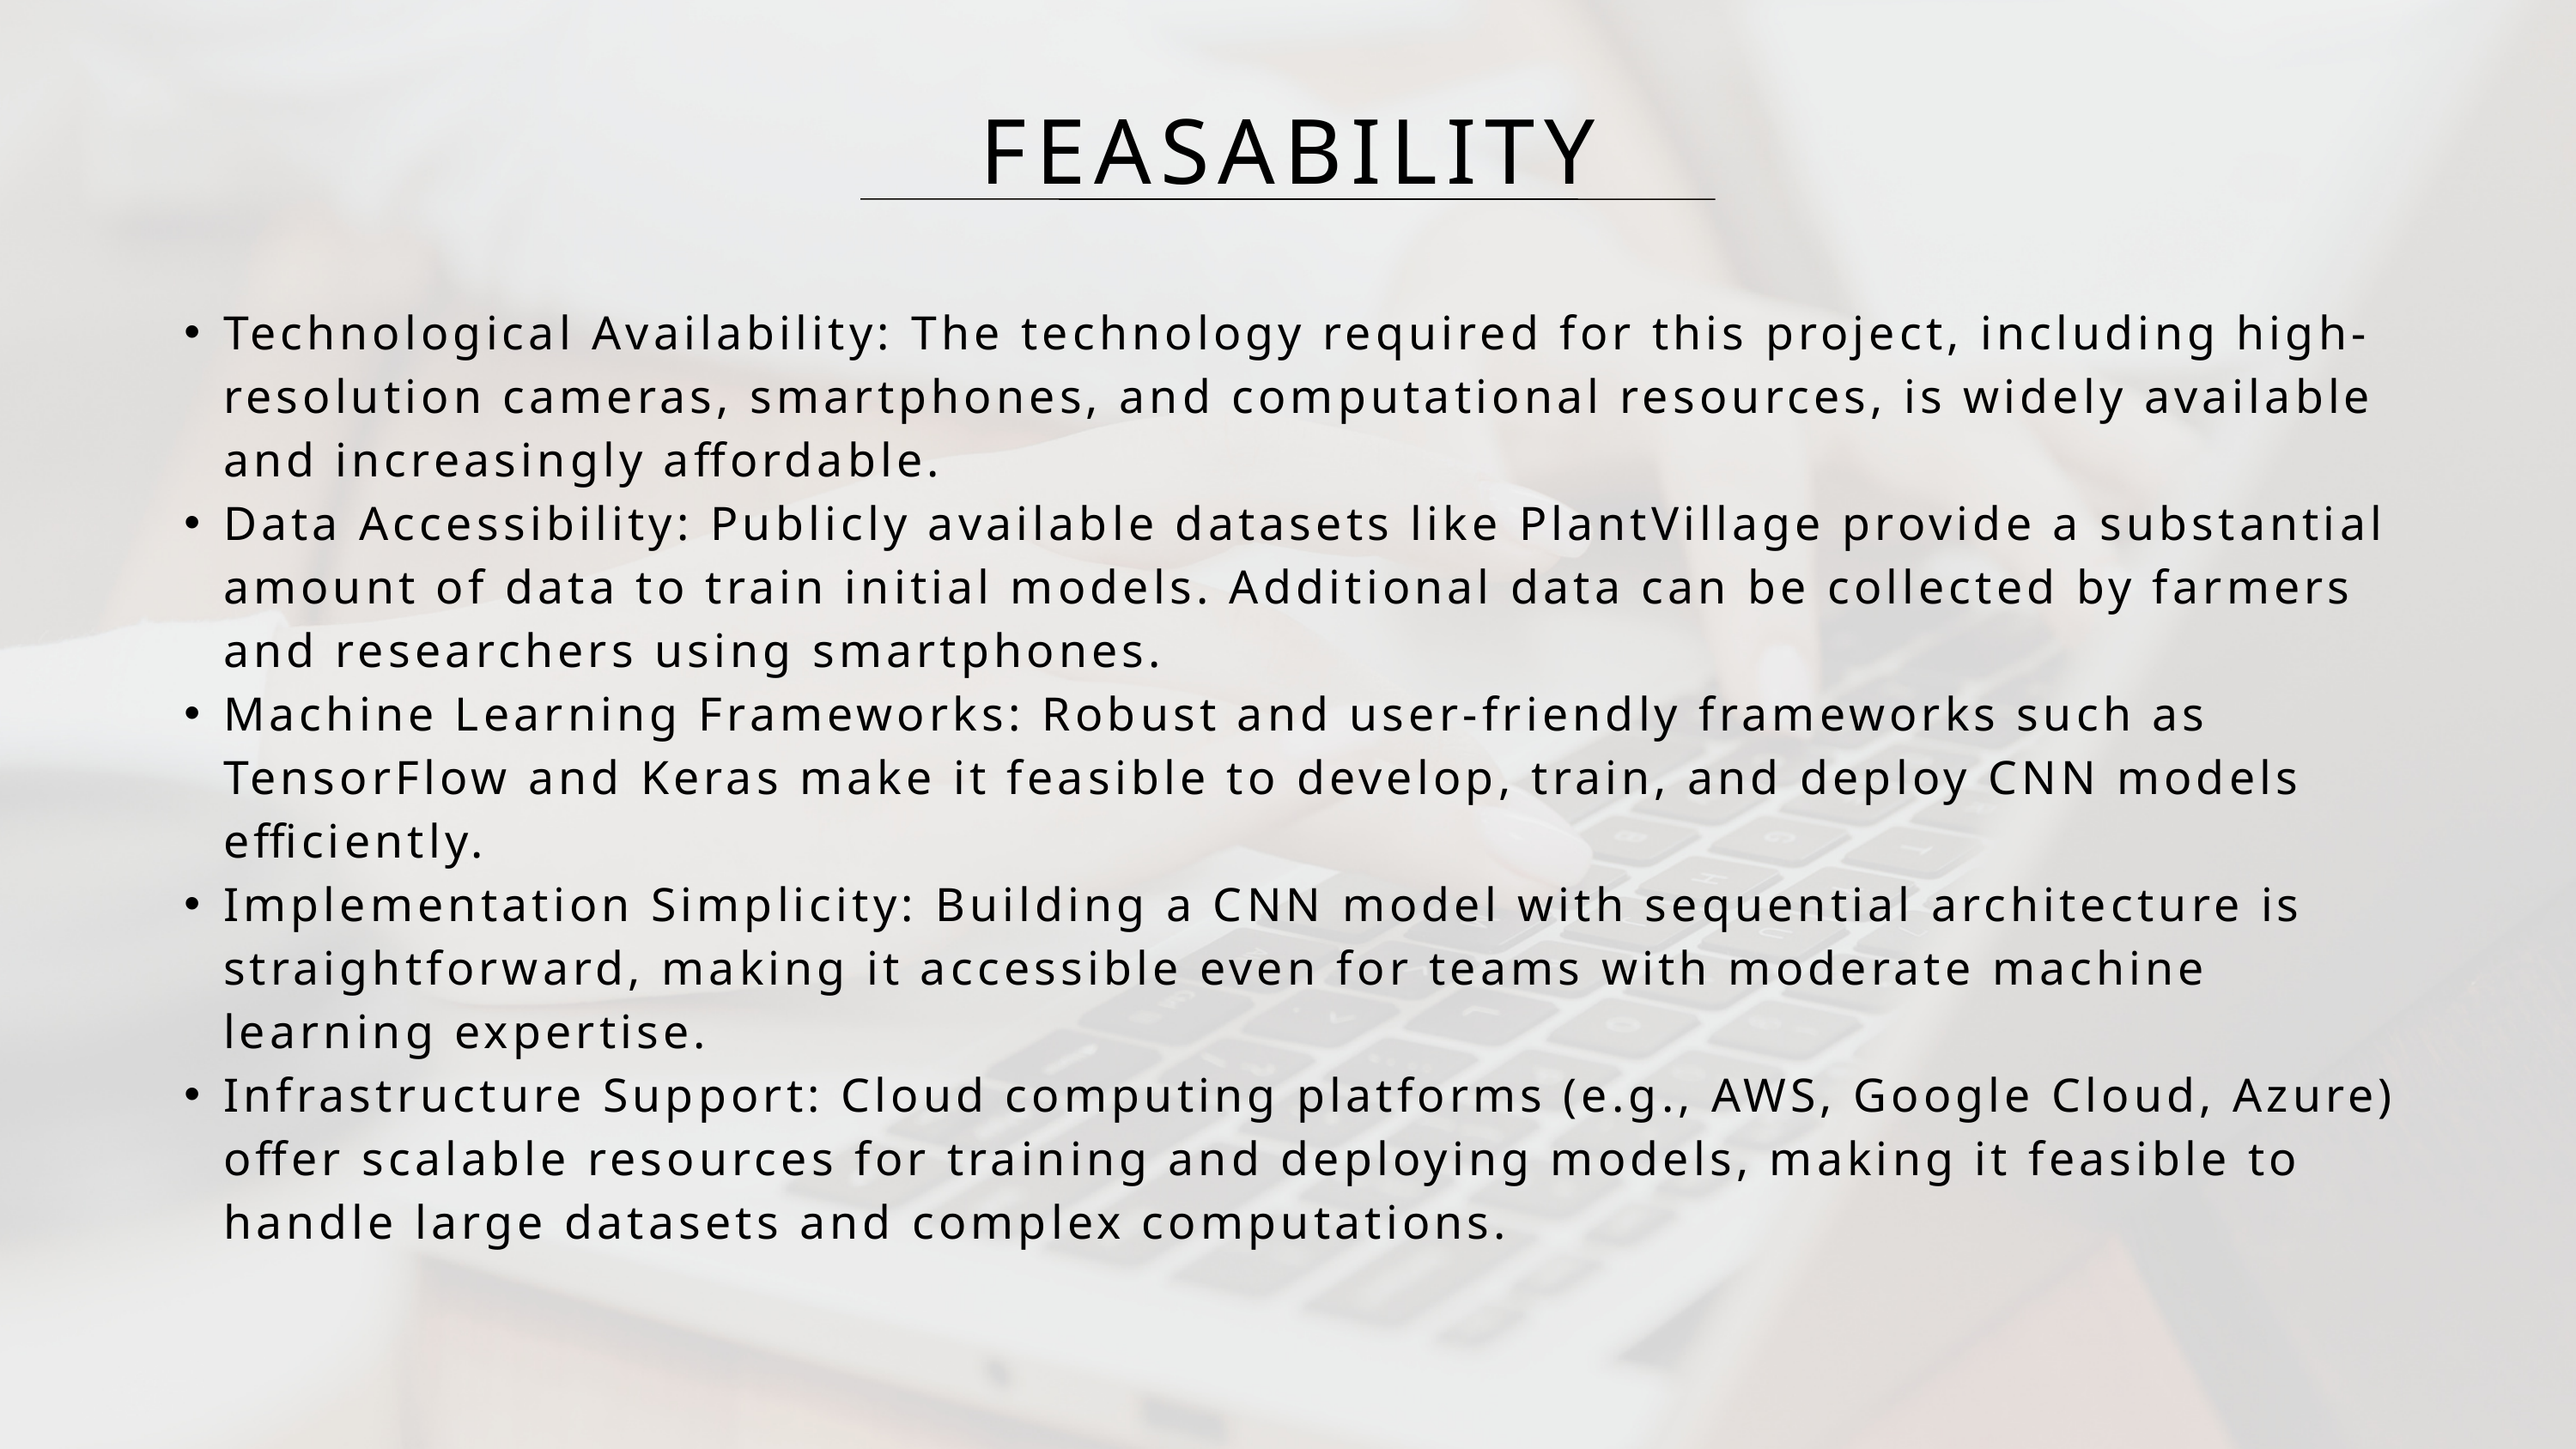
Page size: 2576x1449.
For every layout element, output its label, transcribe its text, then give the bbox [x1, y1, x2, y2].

text_box Technological Availability: The technology required for this project, including high-resolution cameras, smartphones, and computational resources, is widely available and increasingly affordable. Data Accessibility: Publicly available datasets like PlantVillage provide a substantial amount of data to train initial models. Additional data can be collected by farmers and researchers using smartphones. Machine Learning Frameworks: Robust and user-friendly frameworks such as TensorFlow and Keras make it feasible to develop, train, and deploy CNN models efficiently. Implementation Simplicity: Building a CNN model with sequential architecture is straightforward, making it accessible even for teams with moderate machine learning expertise. Infrastructure Support: Cloud computing platforms (e.g., AWS, Google Cloud, Azure) offer scalable resources for training and deploying models, making it feasible to handle large datasets and complex computations. [144, 295, 2432, 1313]
text_box FEASABILITY [144, 77, 2432, 202]
text_box [0, 0, 2576, 1449]
